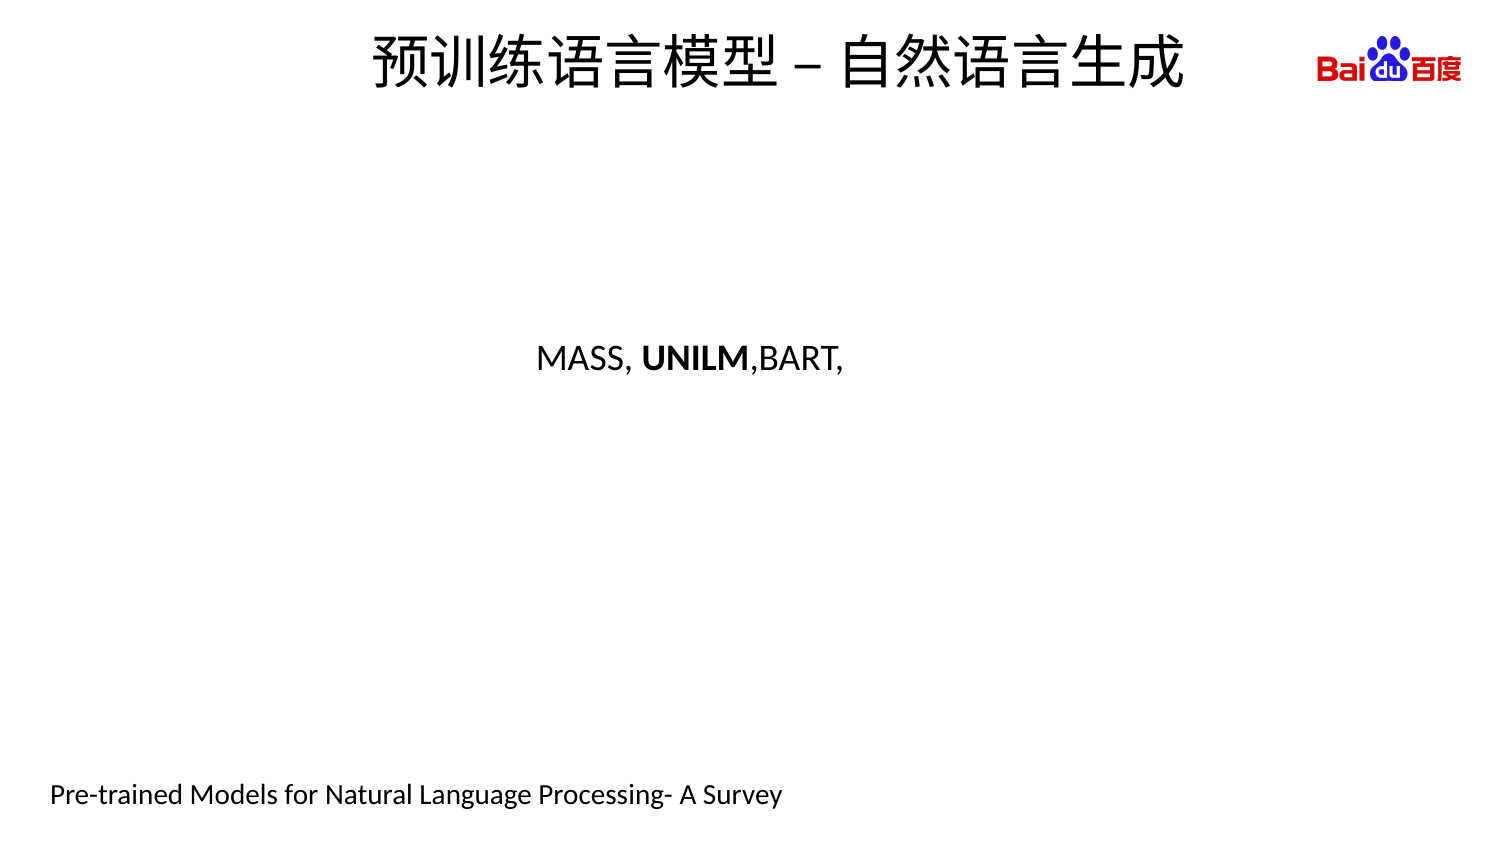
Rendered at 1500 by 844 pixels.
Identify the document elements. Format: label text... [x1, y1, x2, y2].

text_box 预训练语言模型 – 自然语言生成 [234, 17, 1324, 103]
text_box MASS, UNILM,BART, [520, 325, 1007, 386]
picture [1317, 35, 1461, 81]
text_box Pre-trained Models for Natural Language Processing- A Survey [35, 768, 799, 818]
